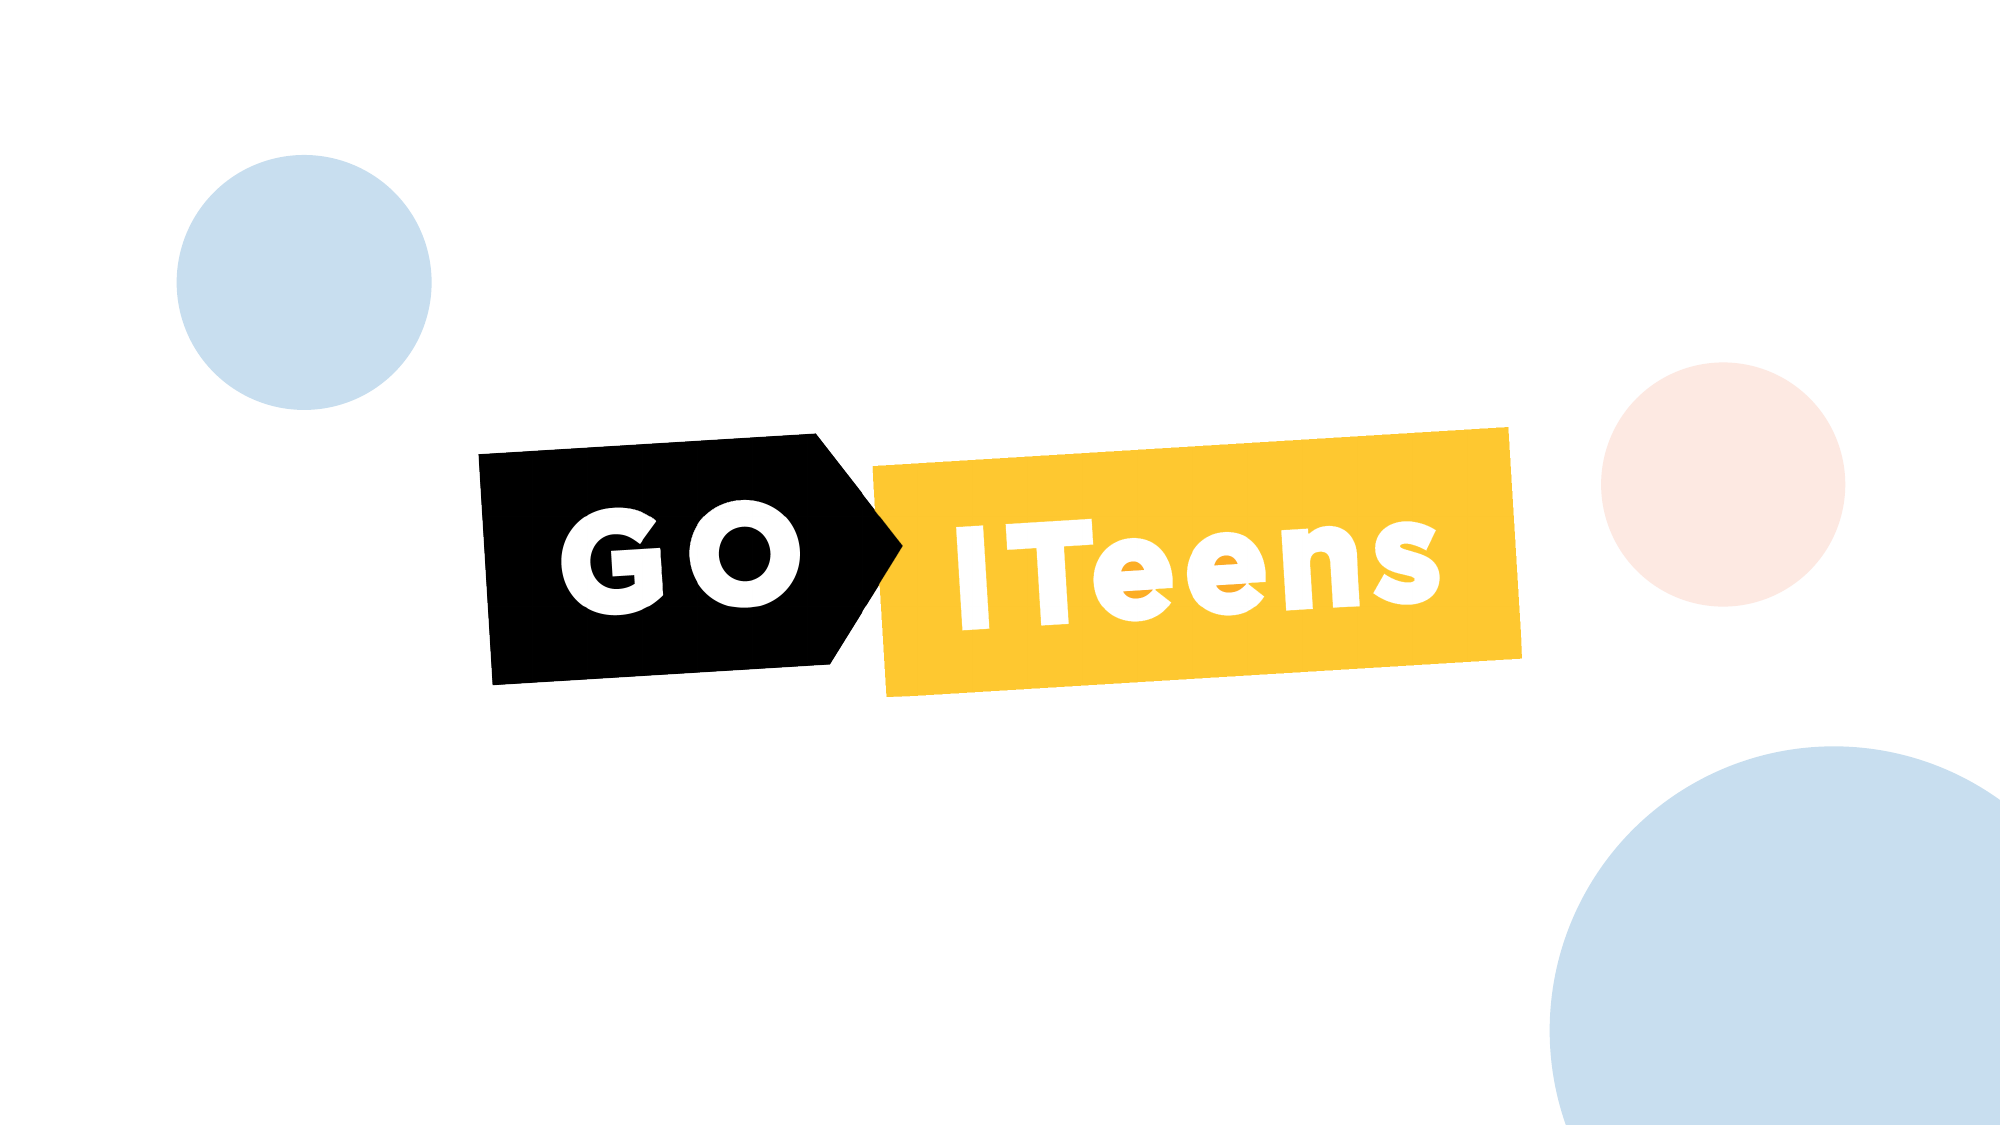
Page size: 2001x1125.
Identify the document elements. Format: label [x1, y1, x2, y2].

text_box [1549, 746, 2000, 1125]
text_box [1601, 362, 1846, 607]
picture [477, 427, 1522, 698]
text_box [176, 154, 432, 410]
